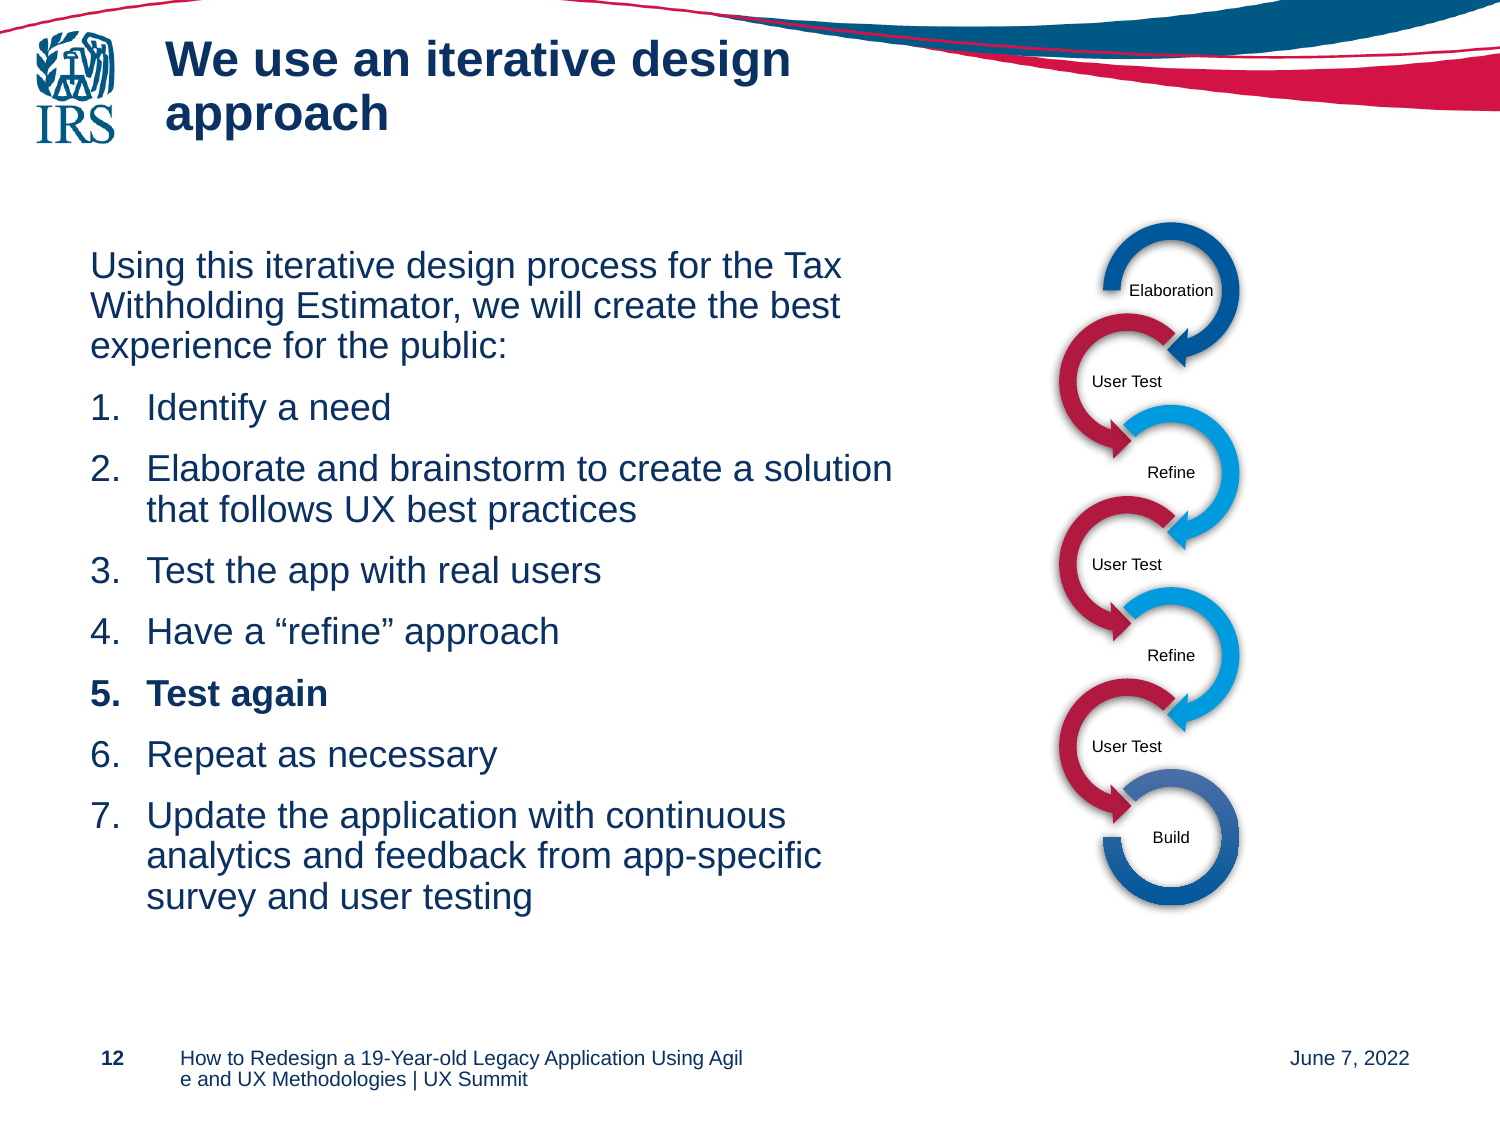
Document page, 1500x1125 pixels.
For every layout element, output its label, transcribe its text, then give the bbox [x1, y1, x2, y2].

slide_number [1097, 1027, 1425, 1088]
footer How to Redesign a 19-Year-old Legacy Application Using Agile and UX Methodologies | UX Summit [165, 1027, 765, 1088]
list Using this iterative design process for the Tax Withholding Estimator, we will create the best experience for the public: Identify a need Elaborate and brainstorm to create a solution that follows UX best practices Test the app with real users Have a “refine” approach Test again Repeat as necessary Update the application with continuous analytics and feedback from app-specific survey and user testing [75, 164, 941, 960]
slide_number 12 [75, 1027, 150, 1088]
title We use an iterative design approach [150, 31, 1050, 144]
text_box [749, 211, 1500, 906]
picture [0, 0, 1500, 1125]
